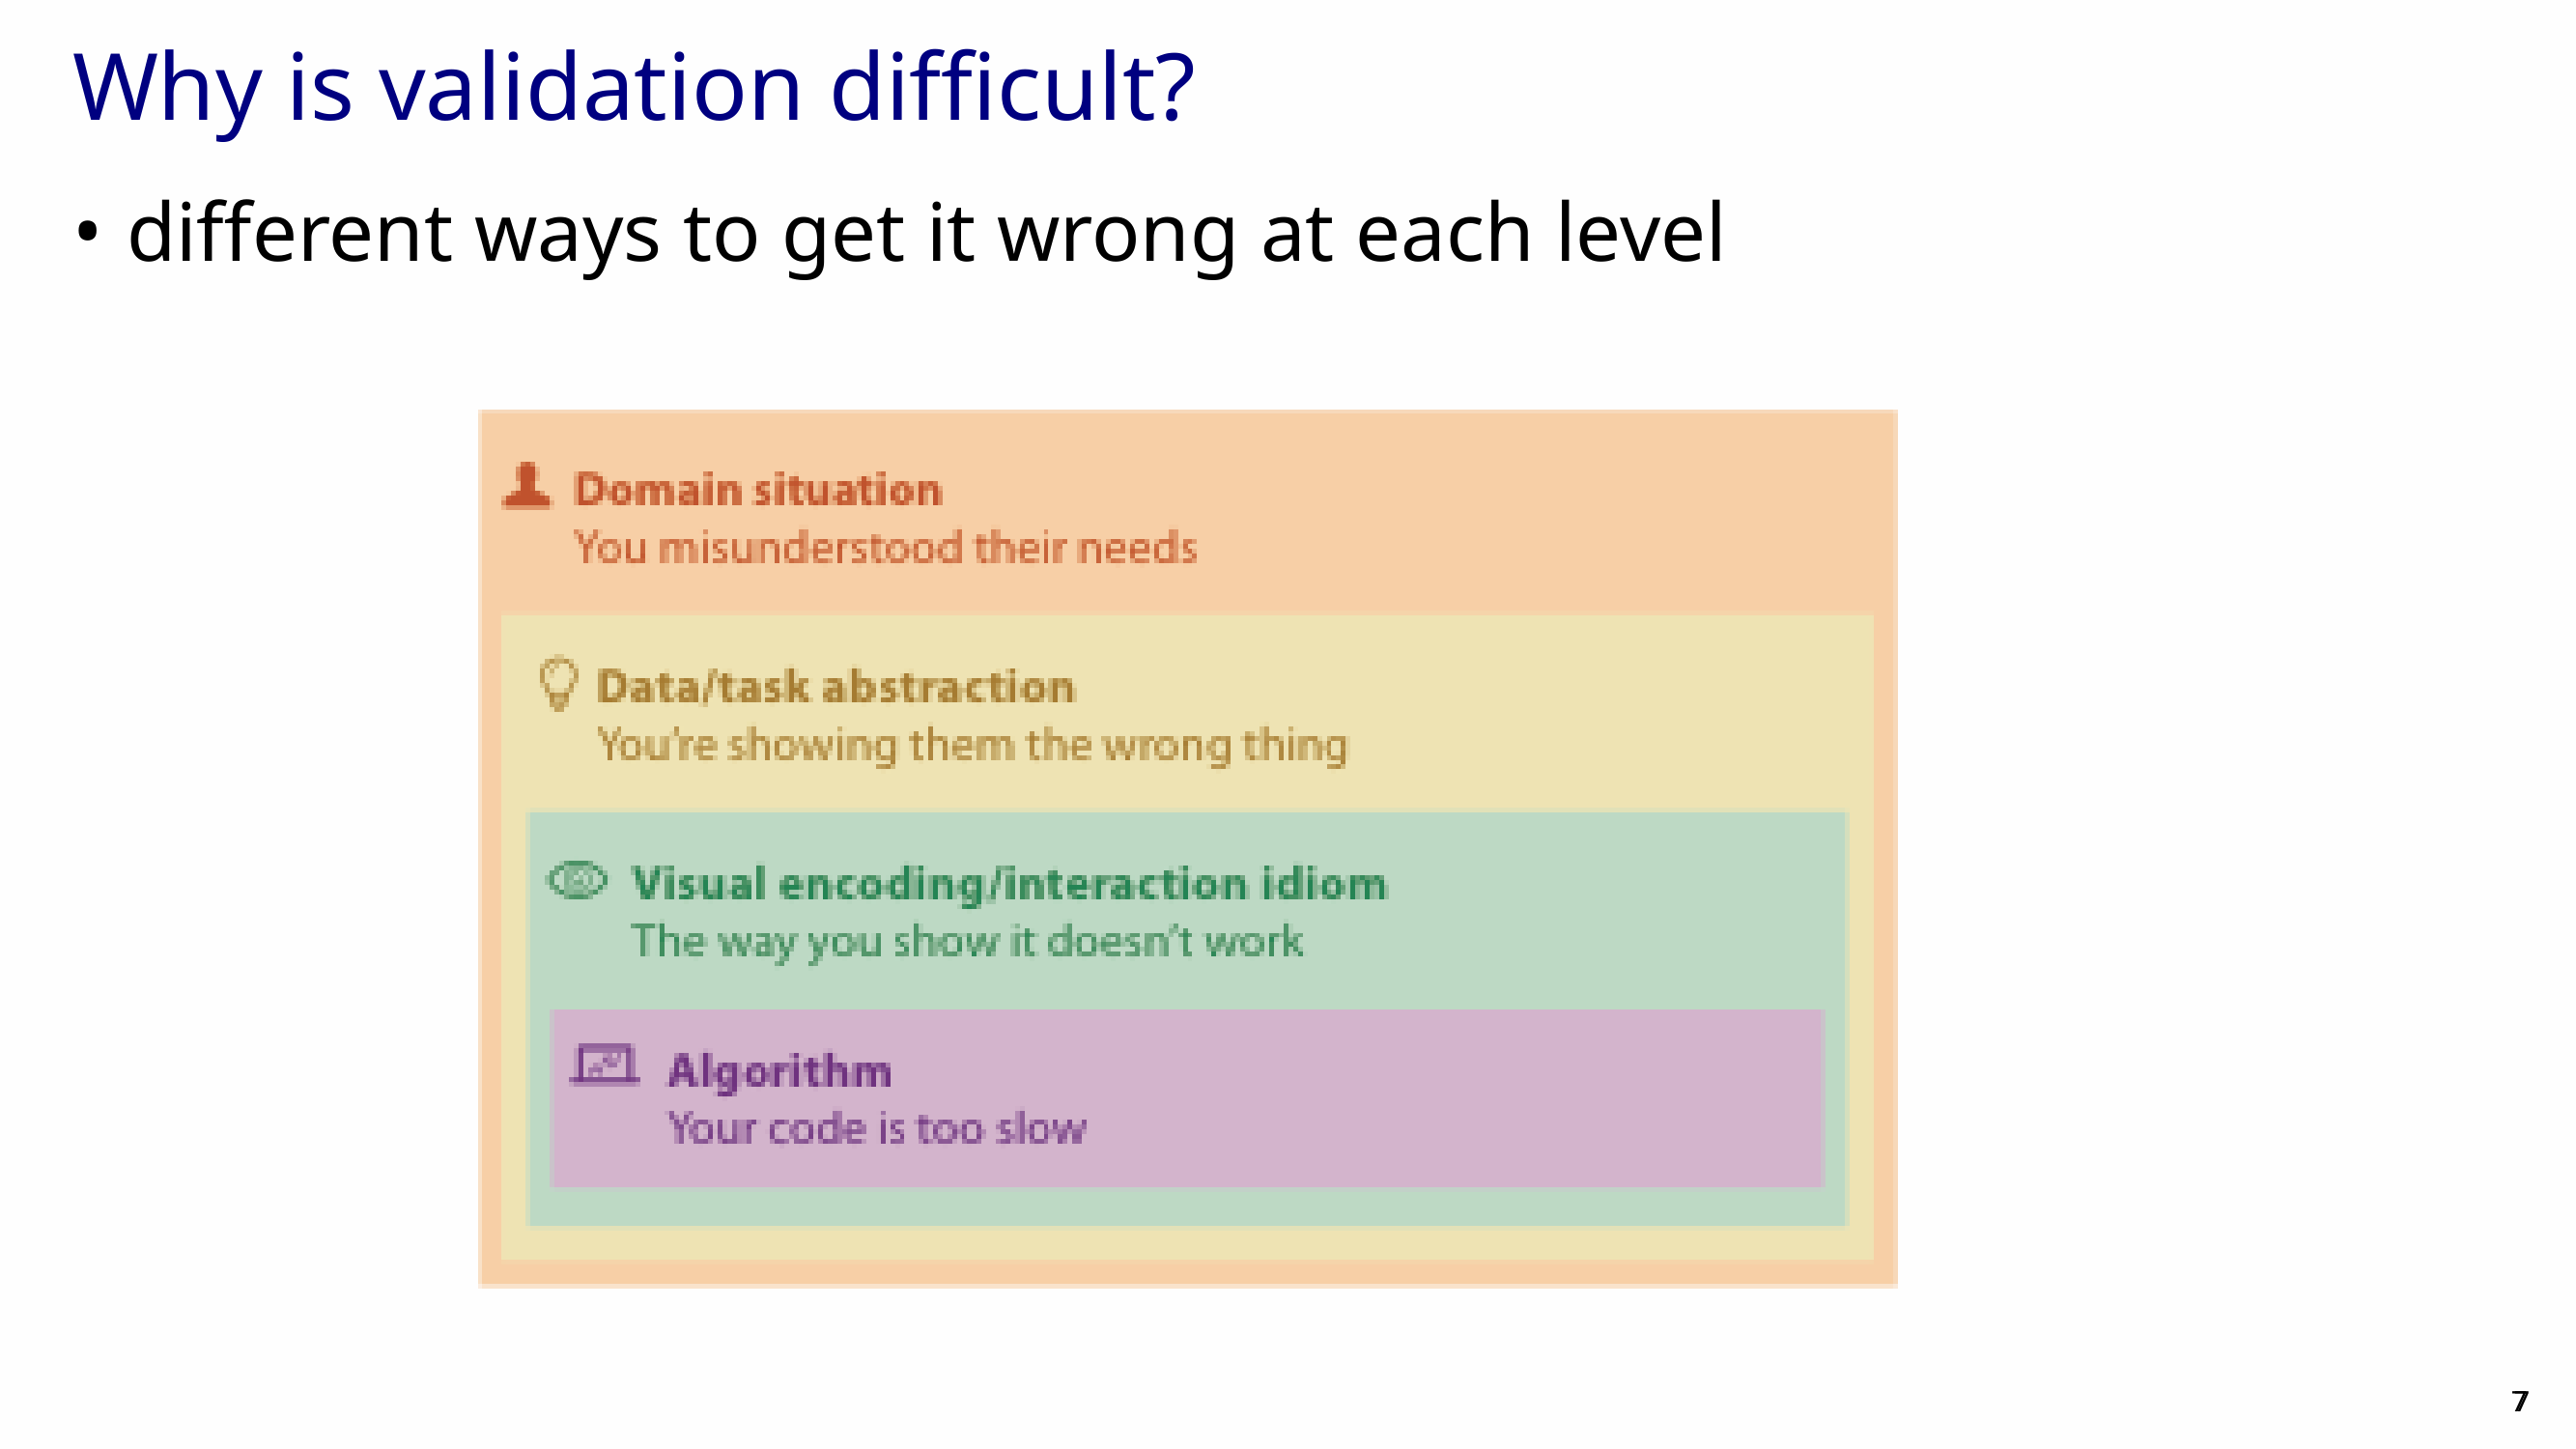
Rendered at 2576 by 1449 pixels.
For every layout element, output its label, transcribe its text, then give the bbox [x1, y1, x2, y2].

title Why is validation difficult? [66, 0, 2576, 167]
text_box 7 [2499, 1376, 2542, 1421]
list different ways to get it wrong at each level [66, 175, 2576, 1449]
picture [478, 410, 1898, 1289]
